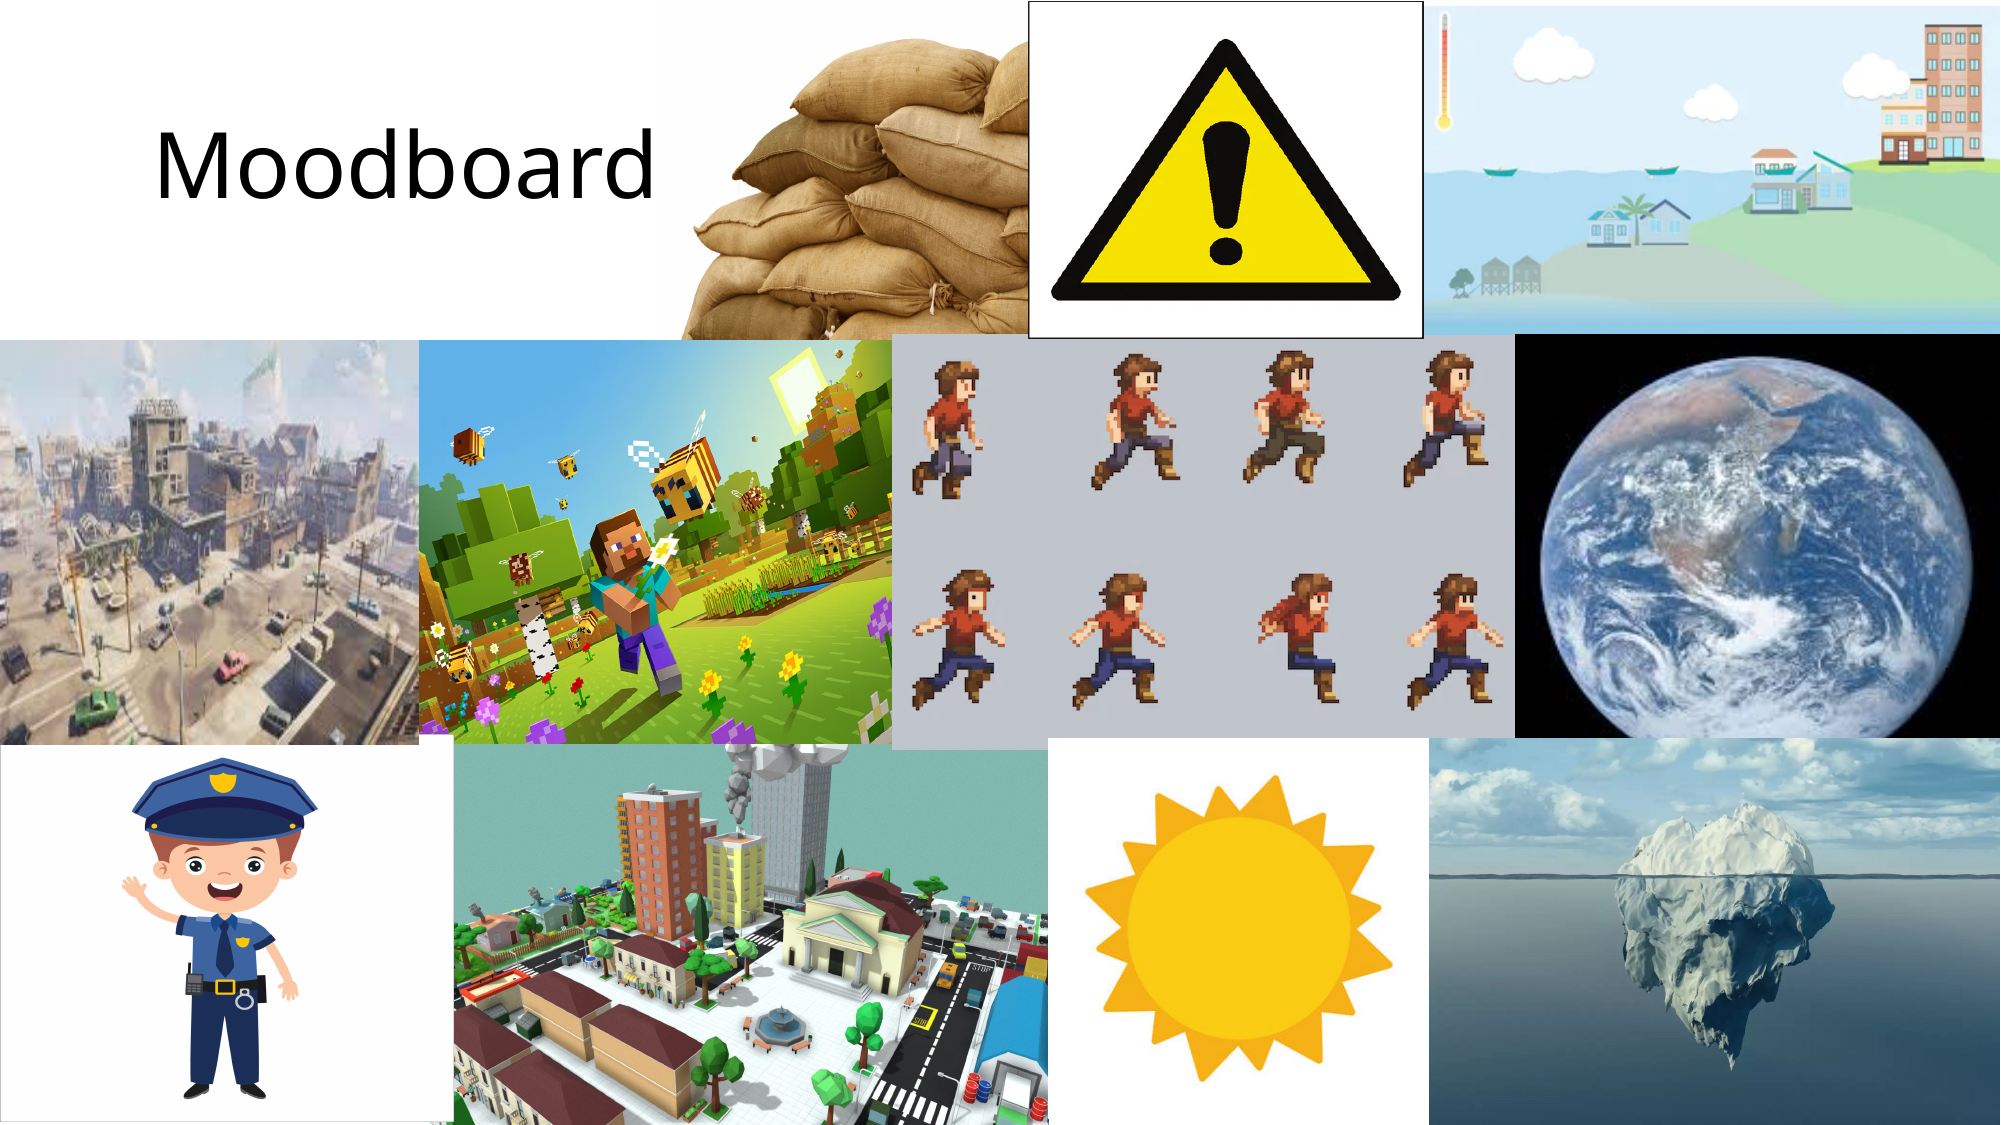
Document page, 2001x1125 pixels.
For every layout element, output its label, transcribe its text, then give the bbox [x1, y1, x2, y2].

title Moodboard [137, 59, 655, 278]
picture [0, 0, 2000, 1125]
